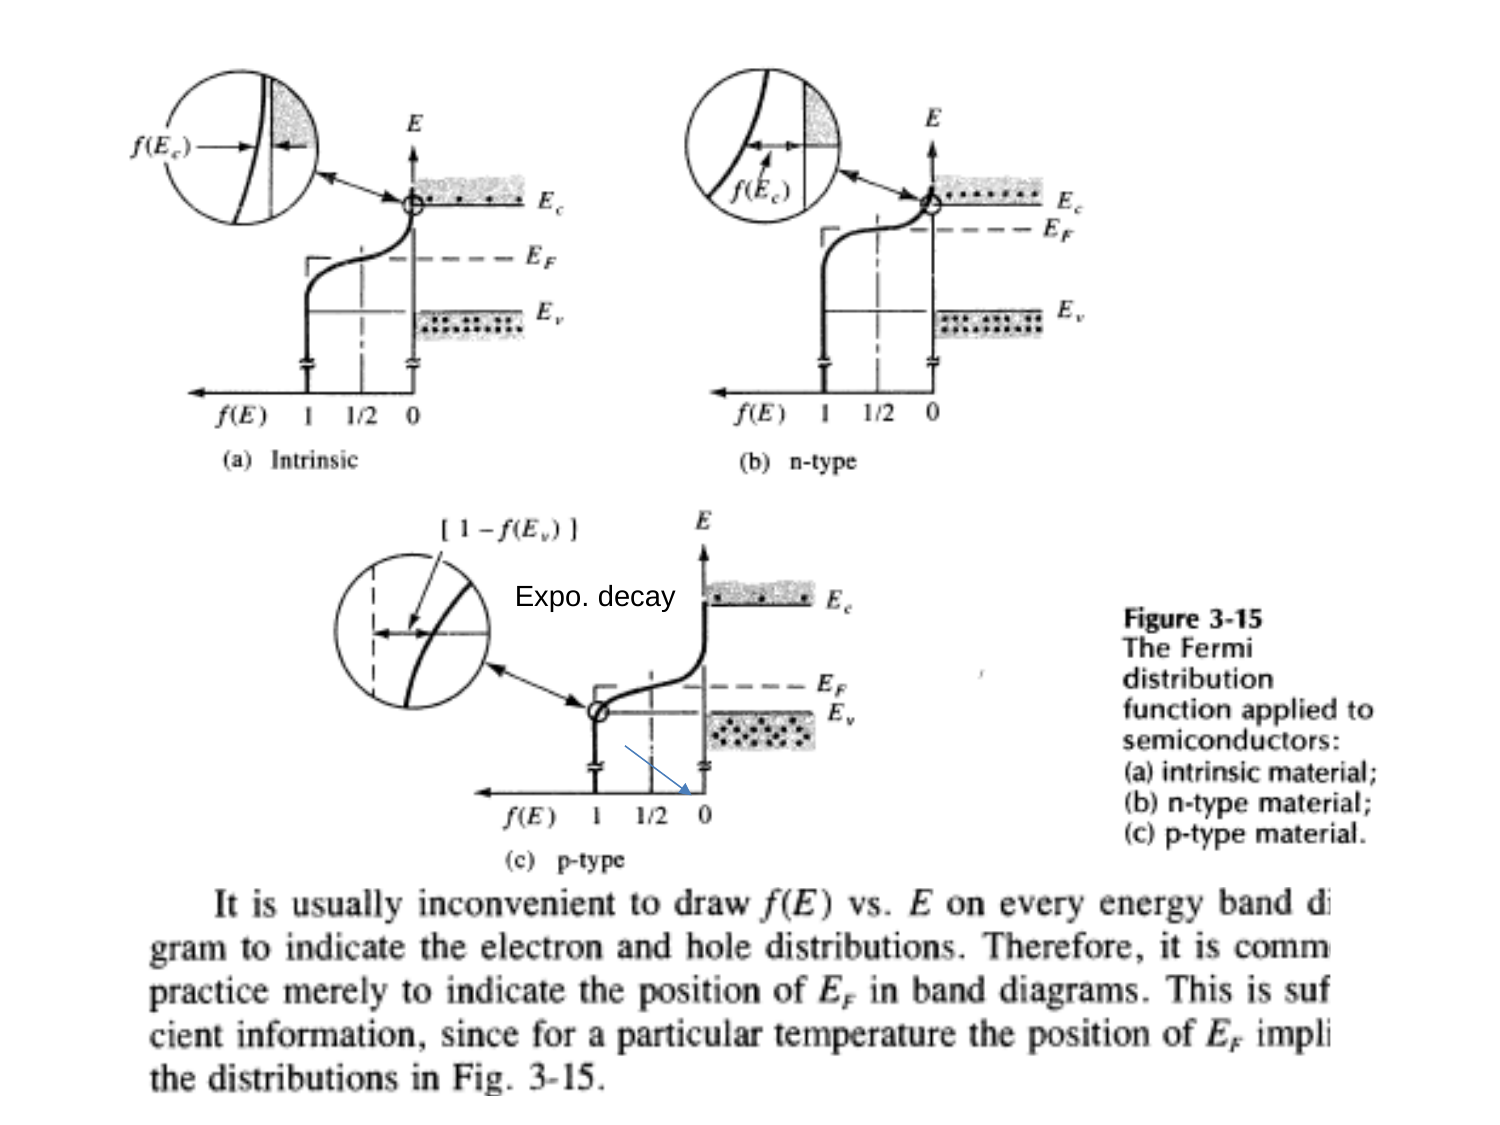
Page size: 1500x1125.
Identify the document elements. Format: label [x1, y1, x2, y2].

text_box [624, 745, 692, 796]
picture [58, 26, 1398, 878]
picture [124, 887, 1331, 1096]
